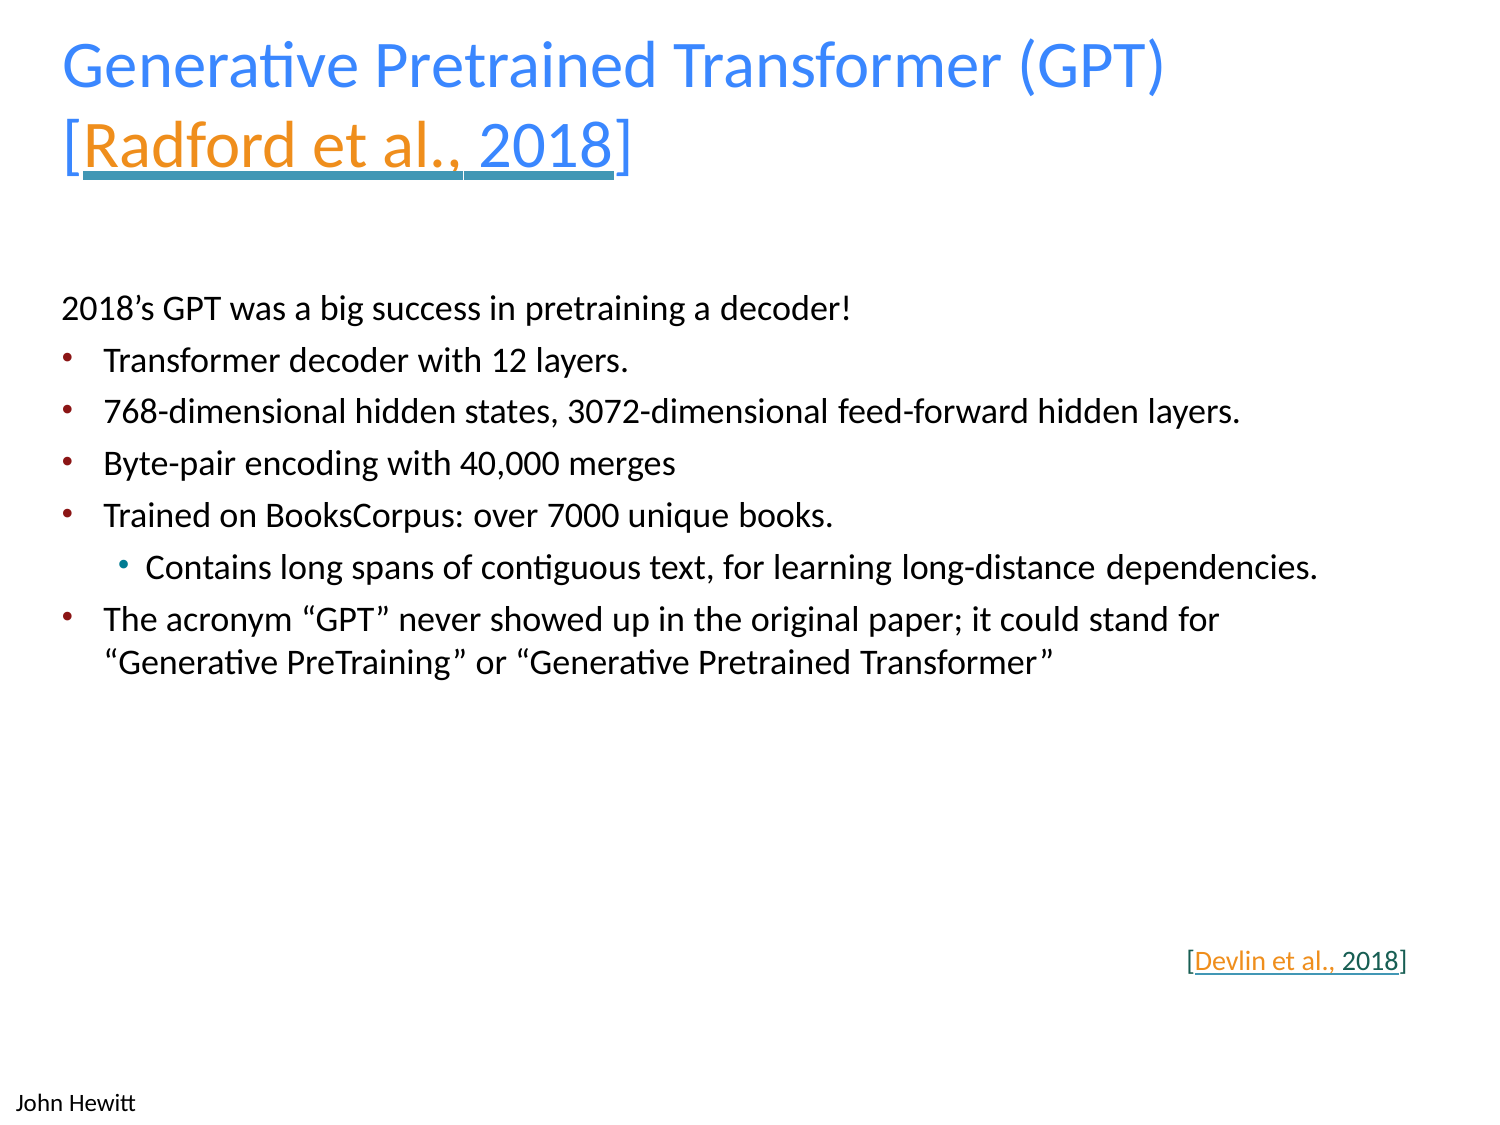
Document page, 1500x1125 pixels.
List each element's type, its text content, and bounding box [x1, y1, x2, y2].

text_box [Devlin et al., 2018] [1184, 941, 1411, 977]
text_box John Hewitt [1, 1079, 152, 1125]
title Generative Pretrained Transformer (GPT) [Radford et al., 2018] [62, 20, 1434, 183]
text_box 2018’s GPT was a big success in pretraining a decoder! Transformer decoder with 12 layers. 768-dimensional hidden states, 3072-dimensional feed-forward hidden layers. Byte-pair encoding with 40,000 merges Trained on BooksCorpus: over 7000 unique books. Contains long spans of contiguous text, for learning long-distance dependencies. The acronym “GPT” never showed up in the original paper; it could stand for “Generative PreTraining” or “Generative Pretrained Transformer” [59, 274, 1324, 682]
